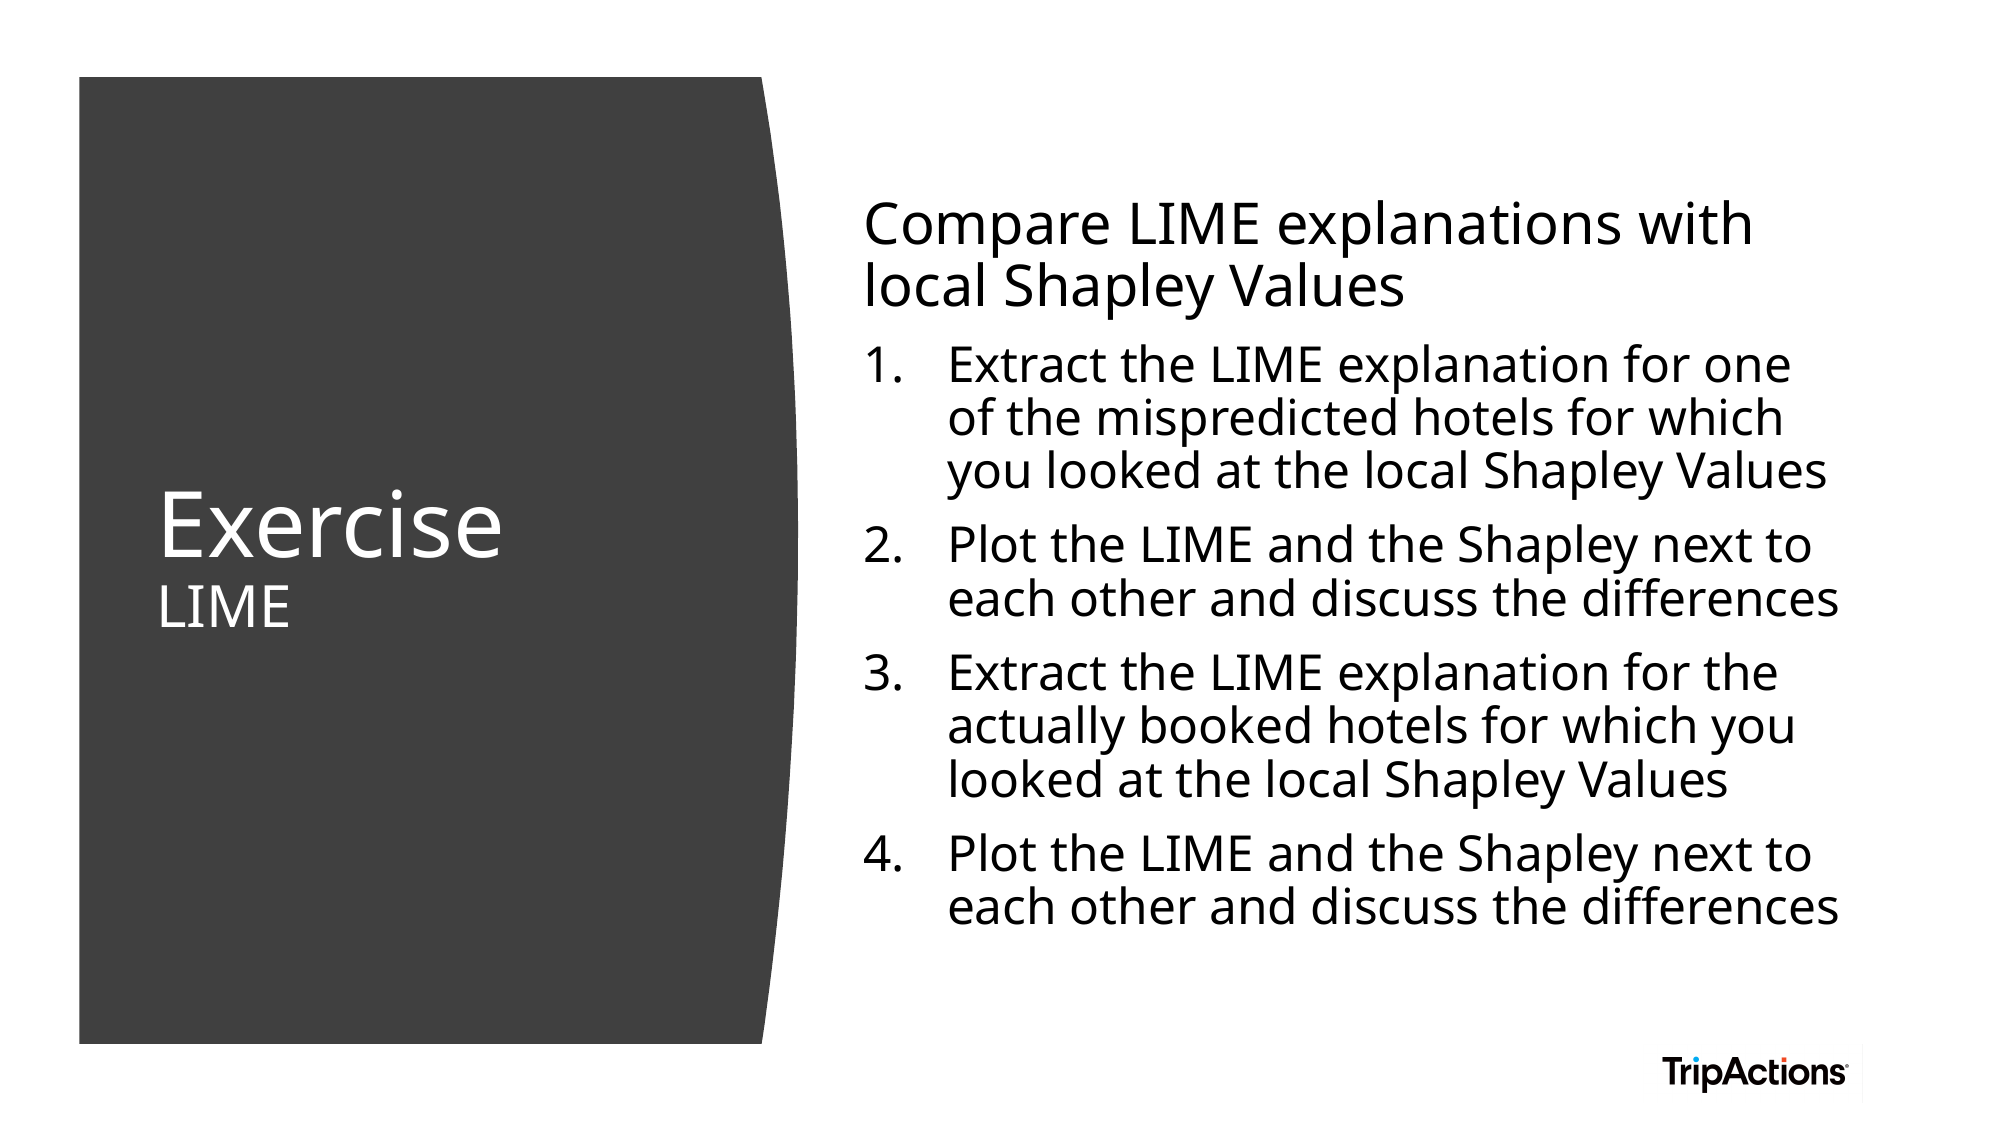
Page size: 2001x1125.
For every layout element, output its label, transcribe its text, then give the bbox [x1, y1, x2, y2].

picture [1643, 1044, 1863, 1103]
title Exercise LIME [141, 166, 702, 953]
text_box Compare LIME explanations with local Shapley Values Extract the LIME explanation for one of the mispredicted hotels for which you looked at the local Shapley Values Plot the LIME and the Shapley next to each other and discuss the differences Extract the LIME explanation for the actually booked hotels for which you looked at the local Shapley Values Plot the LIME and the Shapley next to each other and discuss the differences [848, 77, 1859, 1044]
text_box [78, 76, 800, 1045]
